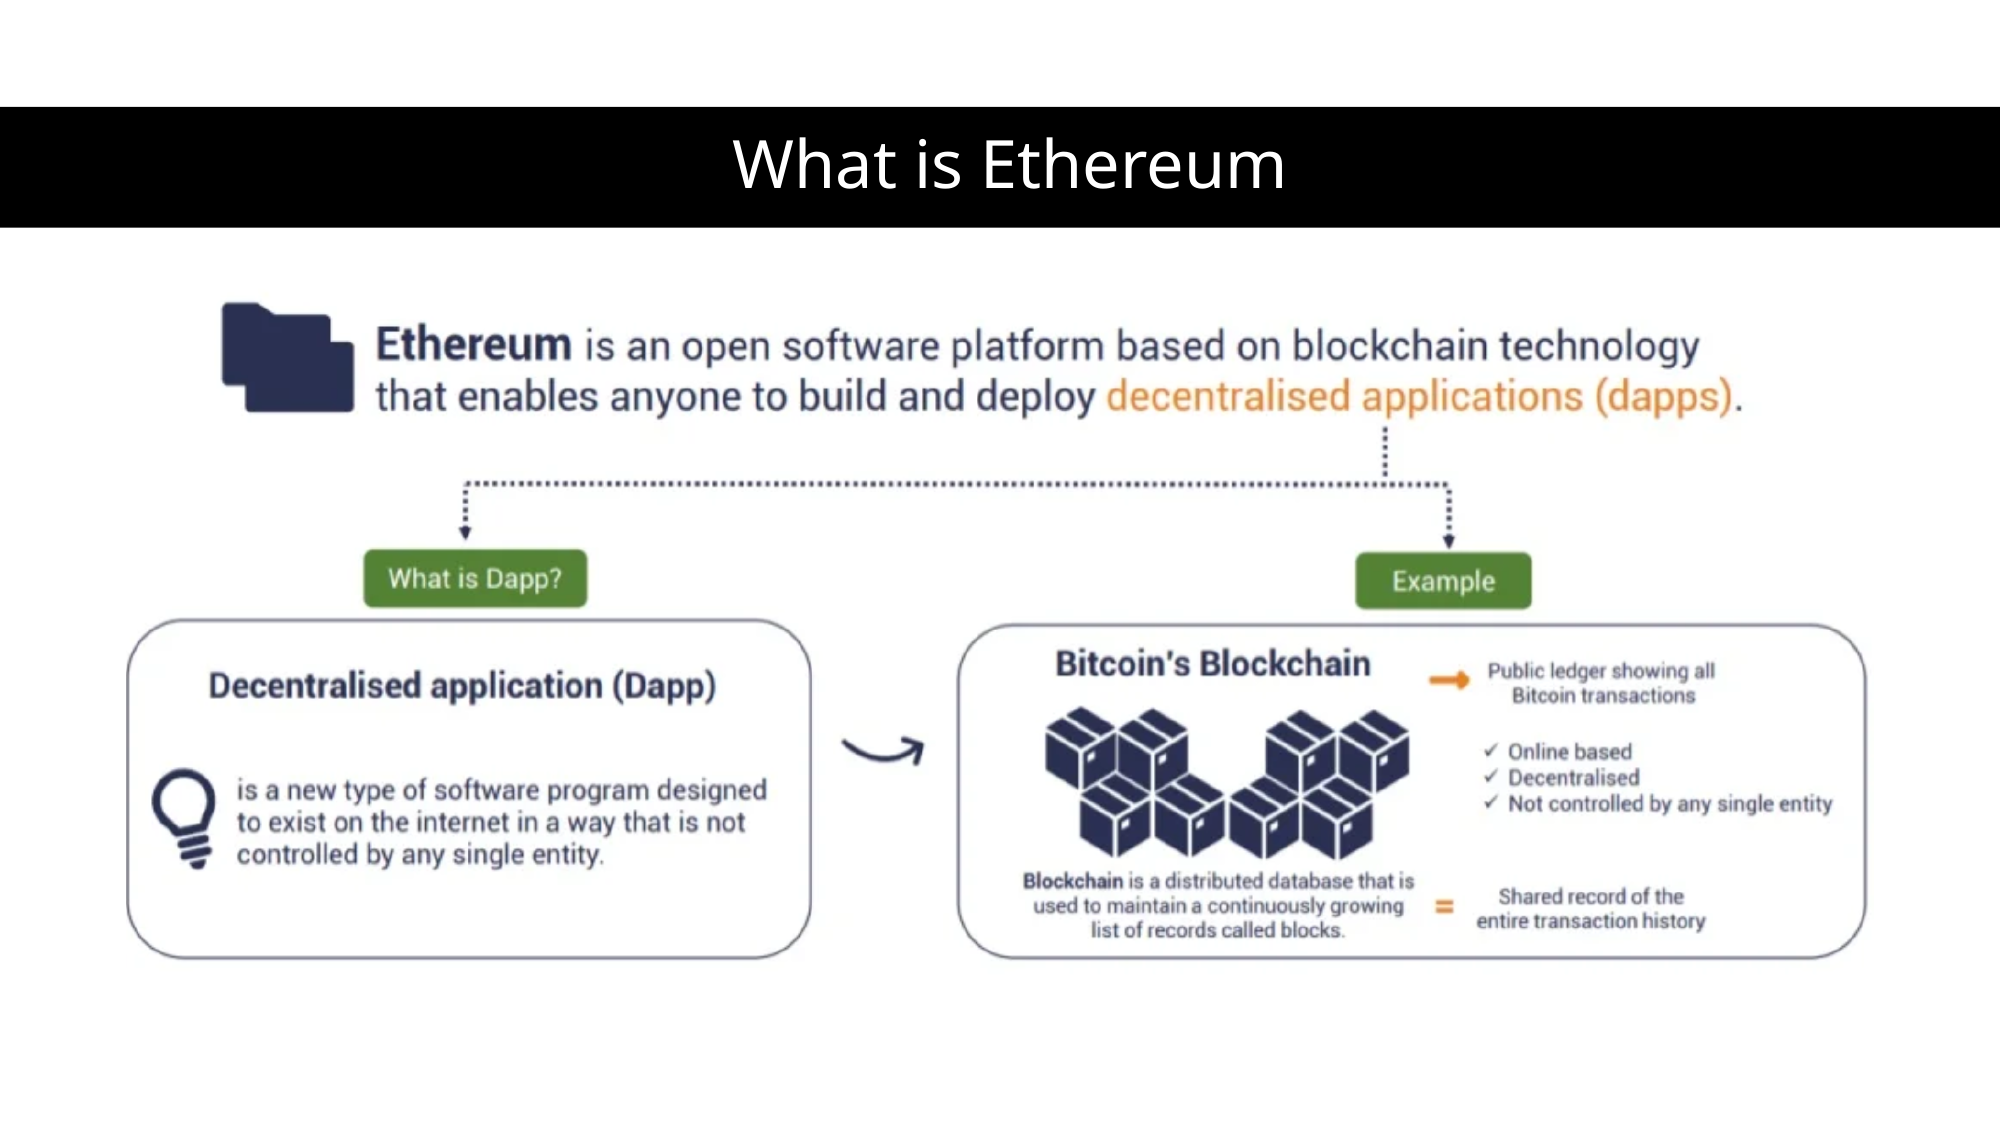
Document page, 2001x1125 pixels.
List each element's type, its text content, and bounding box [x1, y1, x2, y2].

title What is Ethereum [91, 105, 1931, 228]
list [126, 274, 1874, 996]
text_box [0, 106, 2000, 229]
